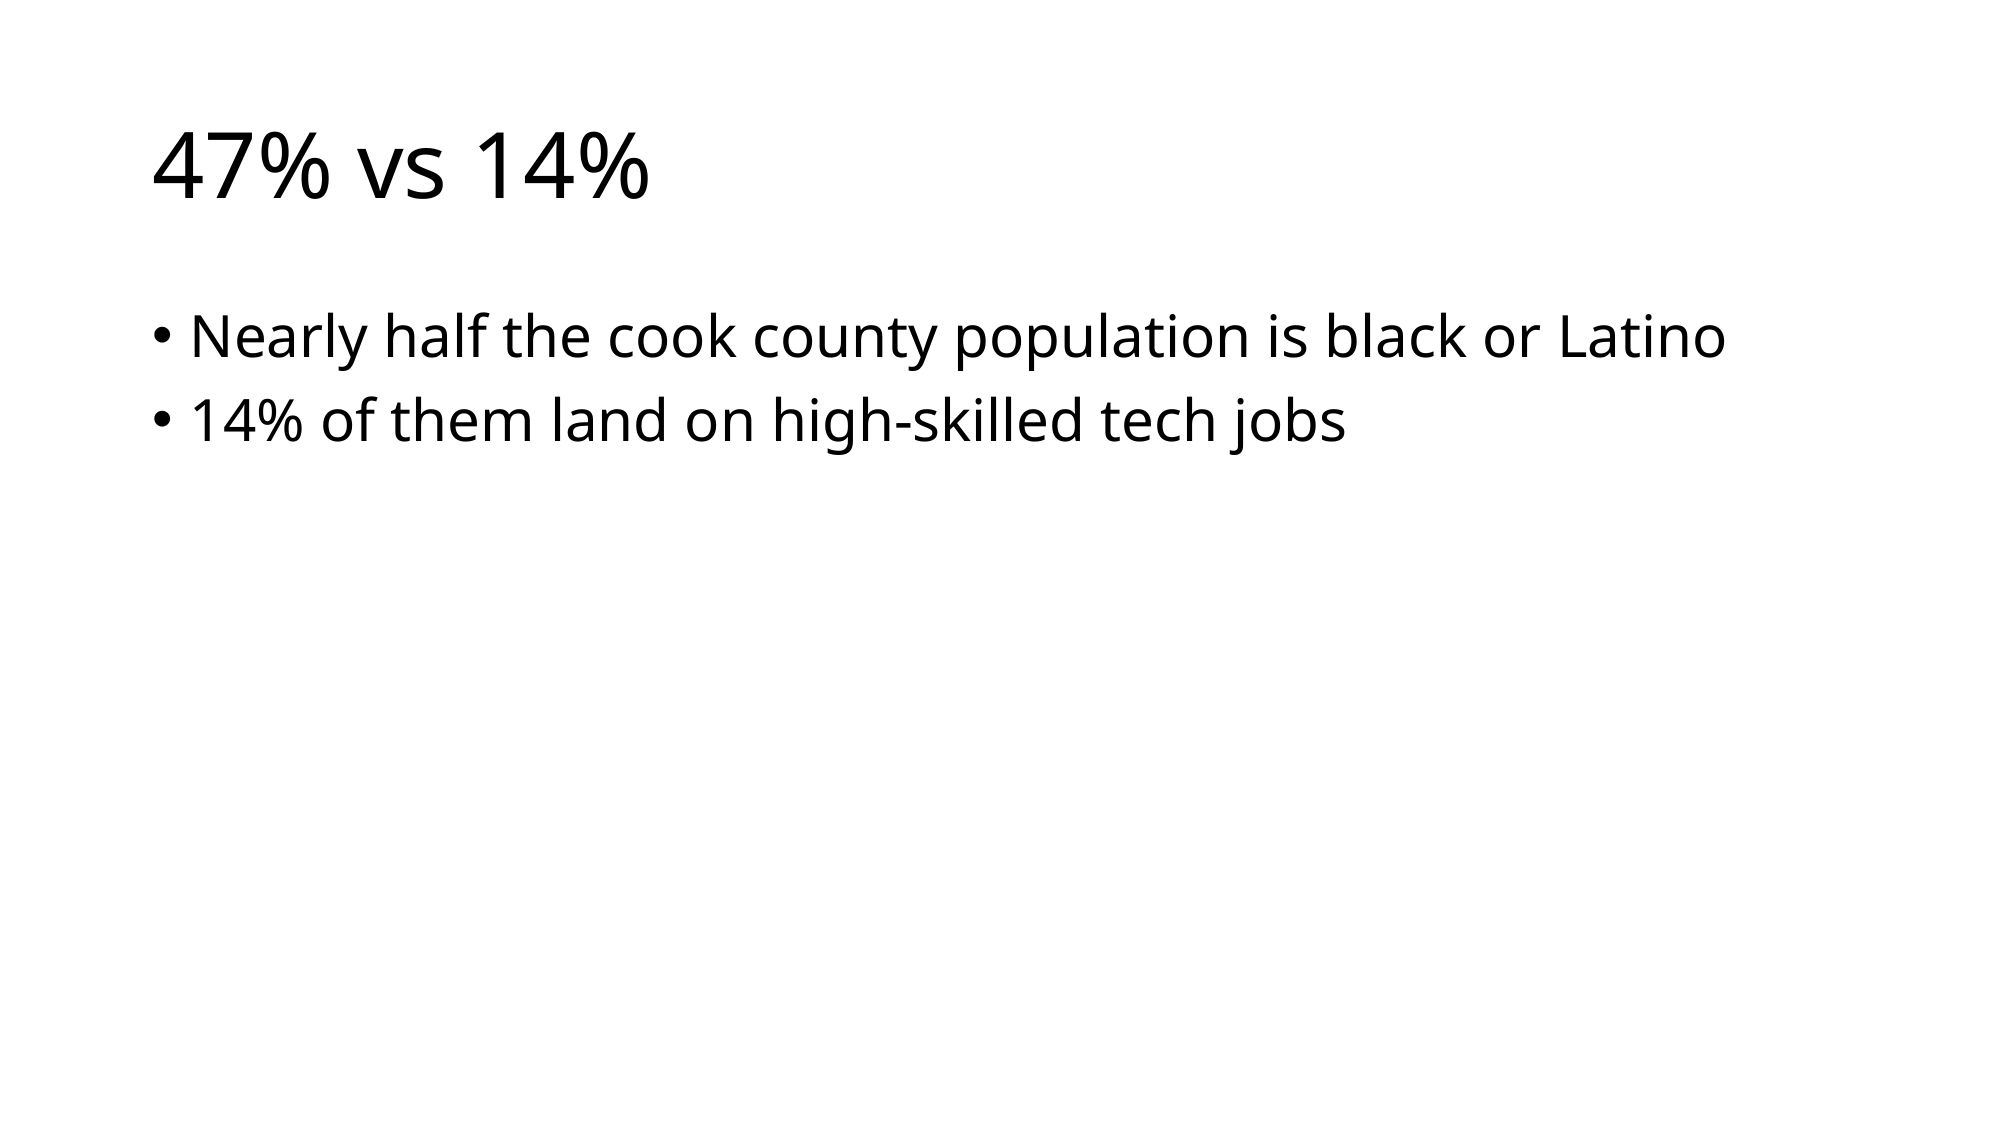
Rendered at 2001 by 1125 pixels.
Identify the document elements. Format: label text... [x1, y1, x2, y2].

title 47% vs 14% [137, 59, 1863, 278]
list Nearly half the cook county population is black or Latino 14% of them land on high-skilled tech jobs [137, 299, 1863, 1014]
